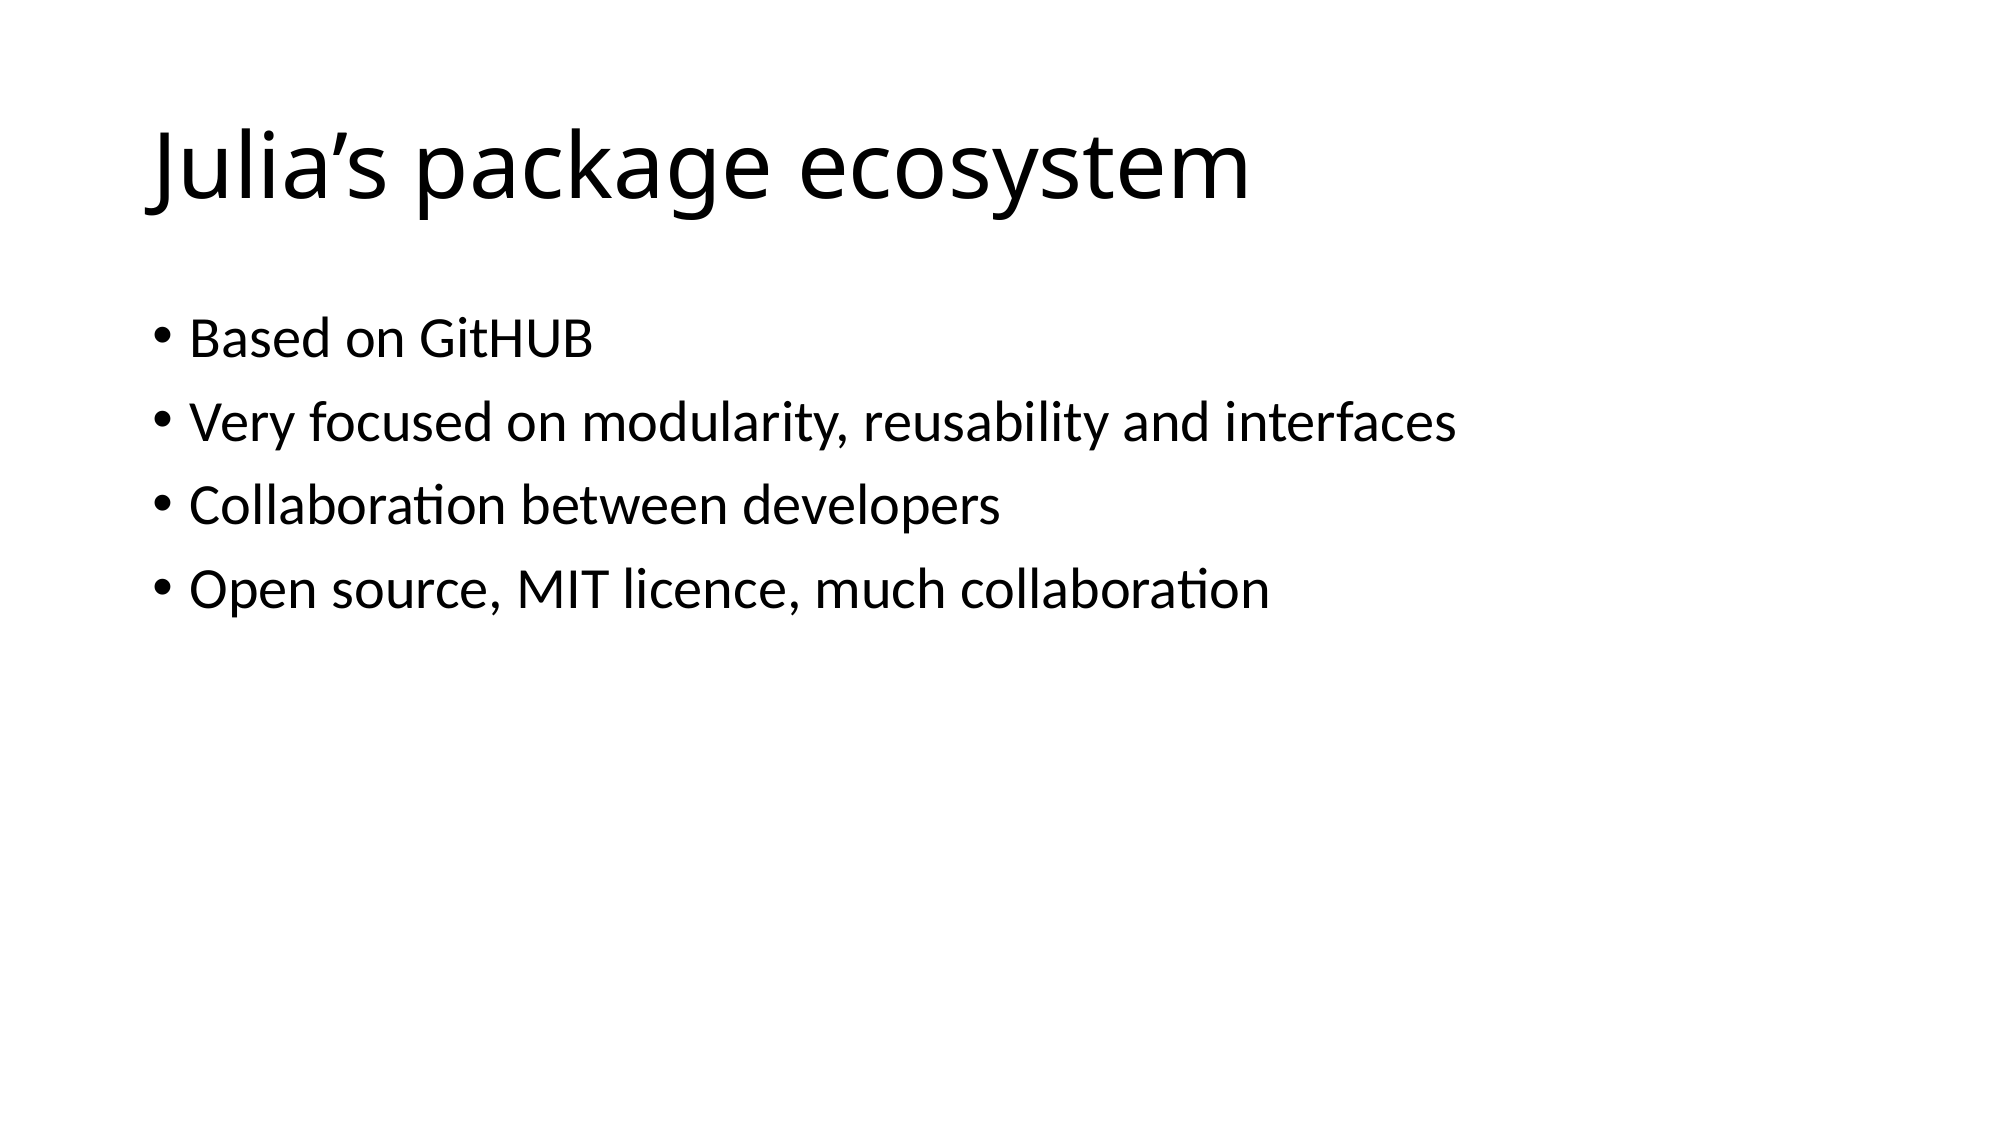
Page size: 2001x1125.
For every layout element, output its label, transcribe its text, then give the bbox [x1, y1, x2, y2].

list Based on GitHUB Very focused on modularity, reusability and interfaces Collaboration between developers Open source, MIT licence, much collaboration [137, 299, 1863, 1014]
title Julia’s package ecosystem [137, 59, 1863, 278]
